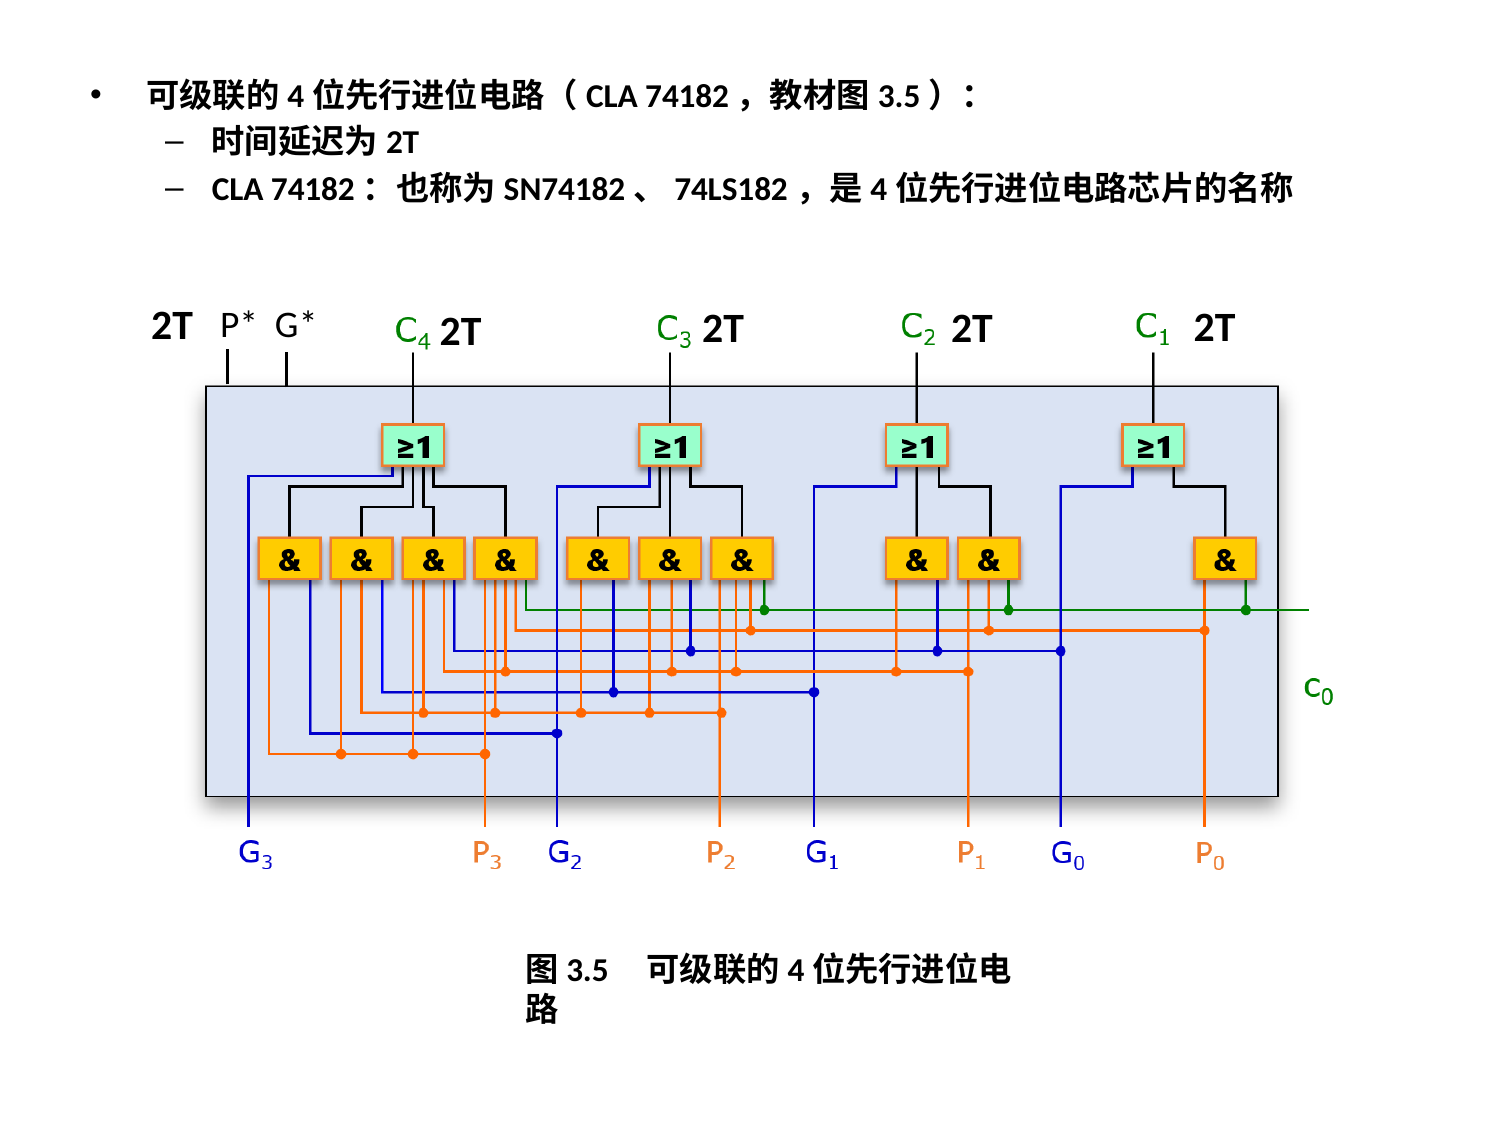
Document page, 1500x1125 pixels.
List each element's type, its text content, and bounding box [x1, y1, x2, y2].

list 可级联的4位先行进位电路（CLA 74182，教材图3.5）： 时间延迟为2T CLA 74182：也称为SN74182、74LS182，是4位先行进位电路芯片的名称 [75, 66, 1425, 809]
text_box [136, 290, 1364, 893]
text_box 图3.5 可级联的4位先行进位电路 [510, 940, 1058, 1036]
